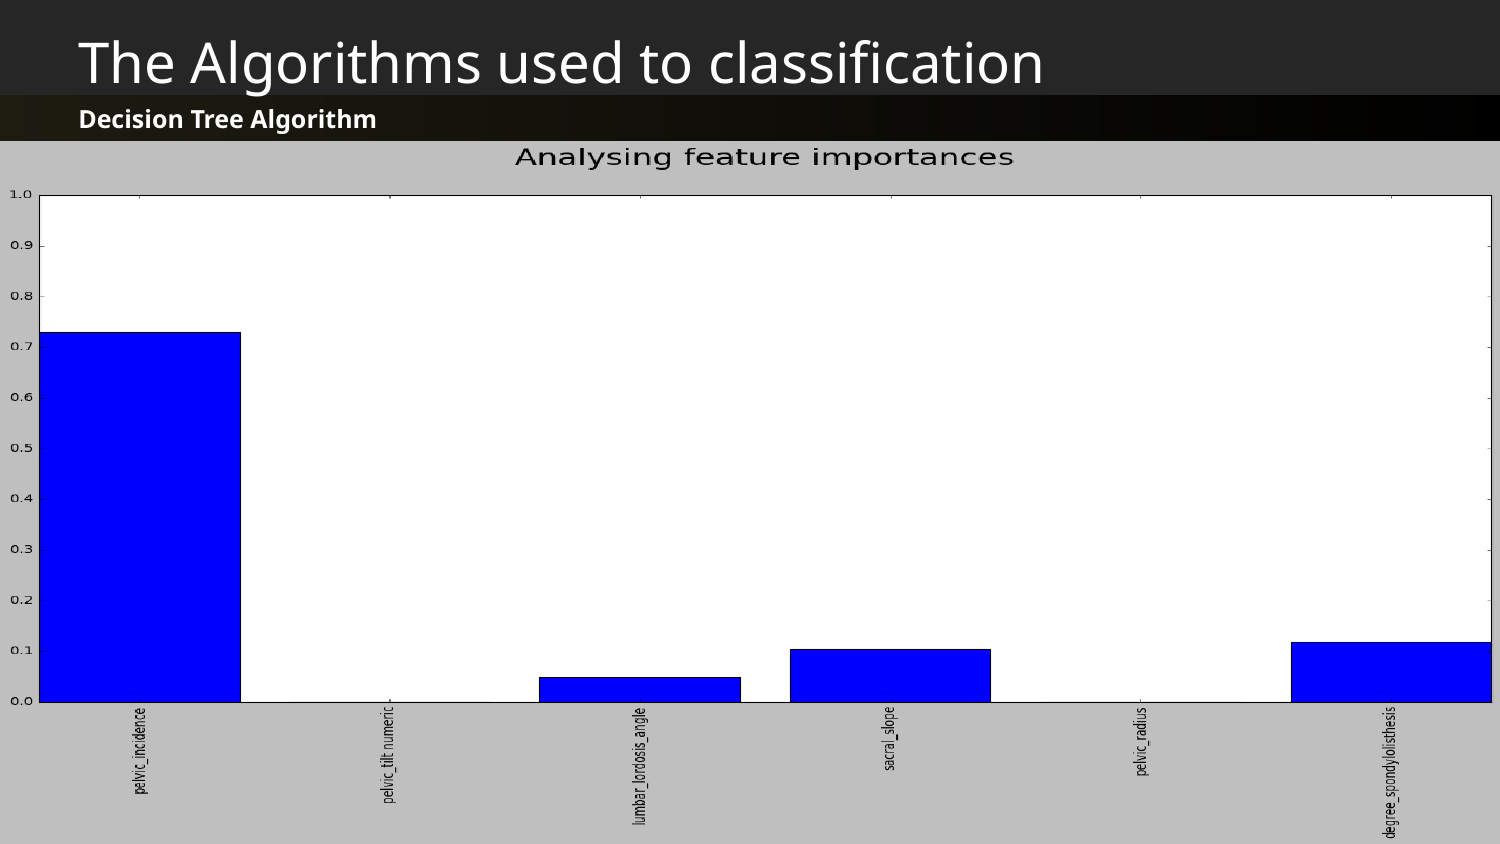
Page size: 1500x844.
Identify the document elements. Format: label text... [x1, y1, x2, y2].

text_box Decision Tree Algorithm [64, 97, 1400, 139]
picture [0, 140, 1500, 844]
text_box The Algorithms used to classification [64, 0, 1415, 102]
